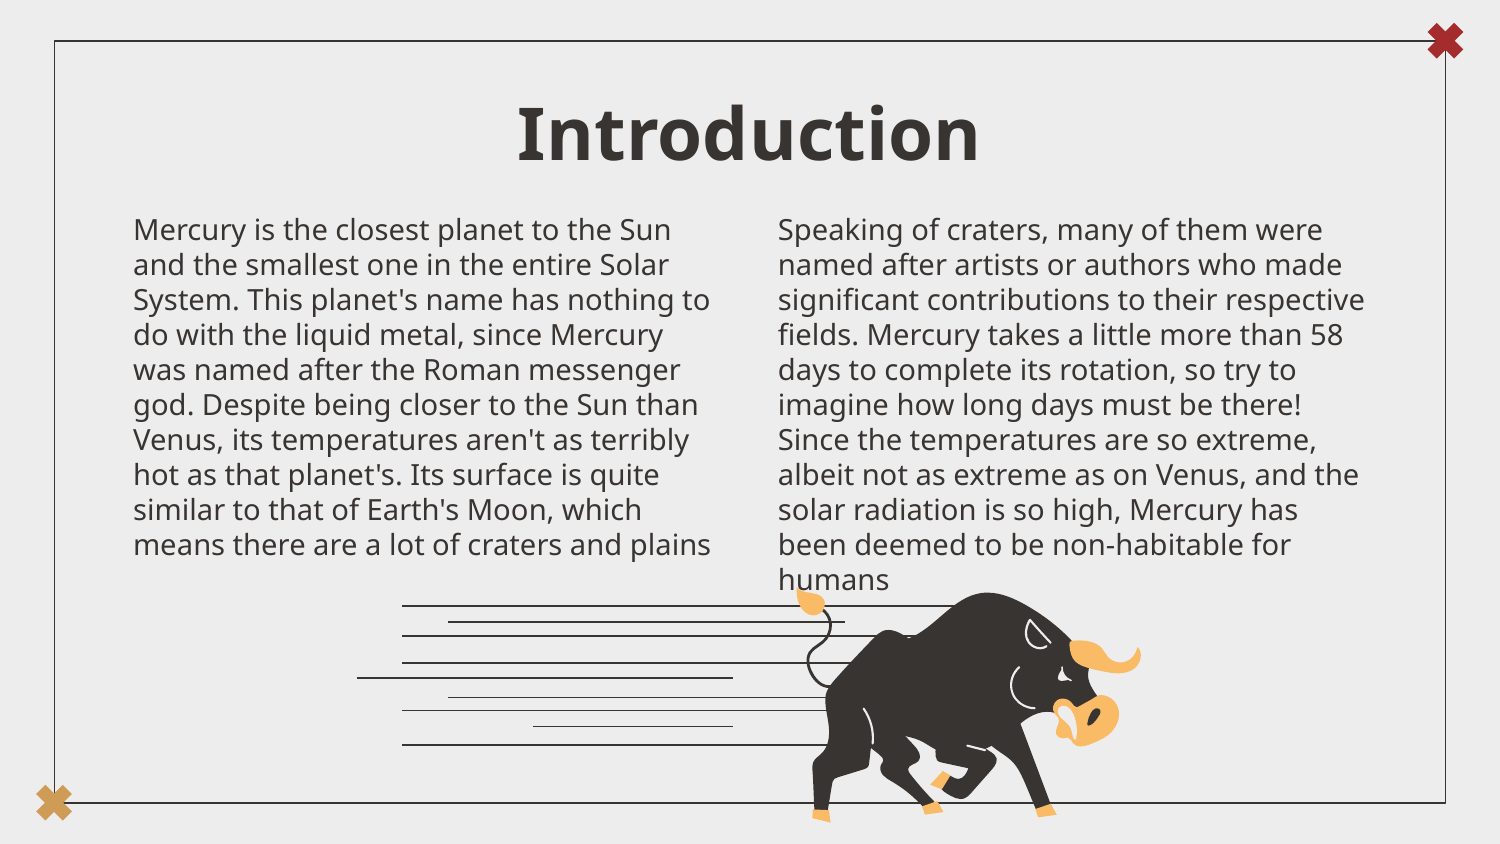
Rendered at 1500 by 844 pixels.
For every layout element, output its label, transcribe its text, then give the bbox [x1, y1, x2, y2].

subtitle Mercury is the closest planet to the Sun and the smallest one in the entire Solar System. This planet's name has nothing to do with the liquid metal, since Mercury was named after the Roman messenger god. Despite being closer to the Sun than Venus, its temperatures aren't as terribly hot as that planet's. Its surface is quite similar to that of Earth's Moon, which means there are a lot of craters and plains [118, 196, 738, 536]
subtitle Speaking of craters, many of them were named after artists or authors who made significant contributions to their respective fields. Mercury takes a little more than 58 days to complete its rotation, so try to imagine how long days must be there! Since the temperatures are so extreme, albeit not as extreme as on Venus, and the solar radiation is so high, Mercury has been deemed to be non-habitable for humans [762, 196, 1382, 536]
title Introduction [118, 72, 1382, 167]
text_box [356, 605, 791, 746]
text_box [796, 586, 1144, 823]
